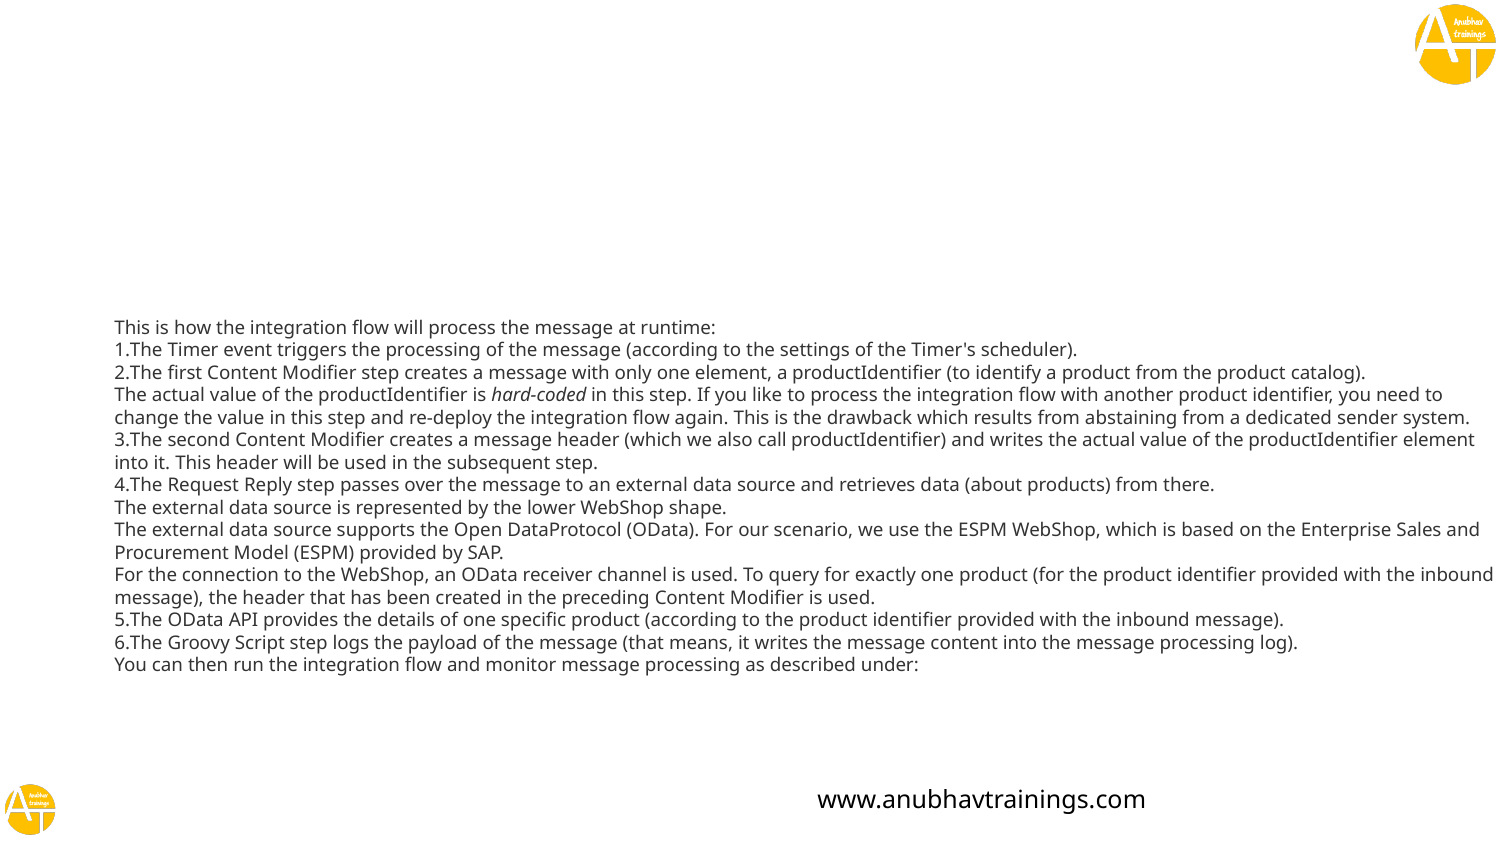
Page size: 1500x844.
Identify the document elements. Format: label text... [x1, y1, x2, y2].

picture [1407, 0, 1500, 91]
list This is how the integration flow will process the message at runtime: The Timer event triggers the processing of the message (according to the settings of the Timer's scheduler). The first Content Modifier step creates a message with only one element, a productIdentifier (to identify a product from the product catalog). The actual value of the productIdentifier is hard-coded in this step. If you like to process the integration flow with another product identifier, you need to change the value in this step and re-deploy the integration flow again. This is the drawback which results from abstaining from a dedicated sender system. The second Content Modifier creates a message header (which we also call productIdentifier) and writes the actual value of the productIdentifier element into it. This header will be used in the subsequent step. The Request Reply step passes over the message to an external data source and retrieves data (about products) from there. The external data source is represented by the lower WebShop shape. The external data source supports the Open DataProtocol (OData). For our scenario, we use the ESPM WebShop, which is based on the Enterprise Sales and Procurement Model (ESPM) provided by SAP. For the connection to the WebShop, an OData receiver channel is used. To query for exactly one product (for the product identifier provided with the inbound message), the header that has been created in the preceding Content Modifier is used. The OData API provides the details of one specific product (according to the product identifier provided with the inbound message). The Groovy Script step logs the payload of the message (that means, it writes the message content into the message processing log). You can then run the integration flow and monitor message processing as described under: [103, 233, 1500, 758]
picture [0, 781, 58, 839]
